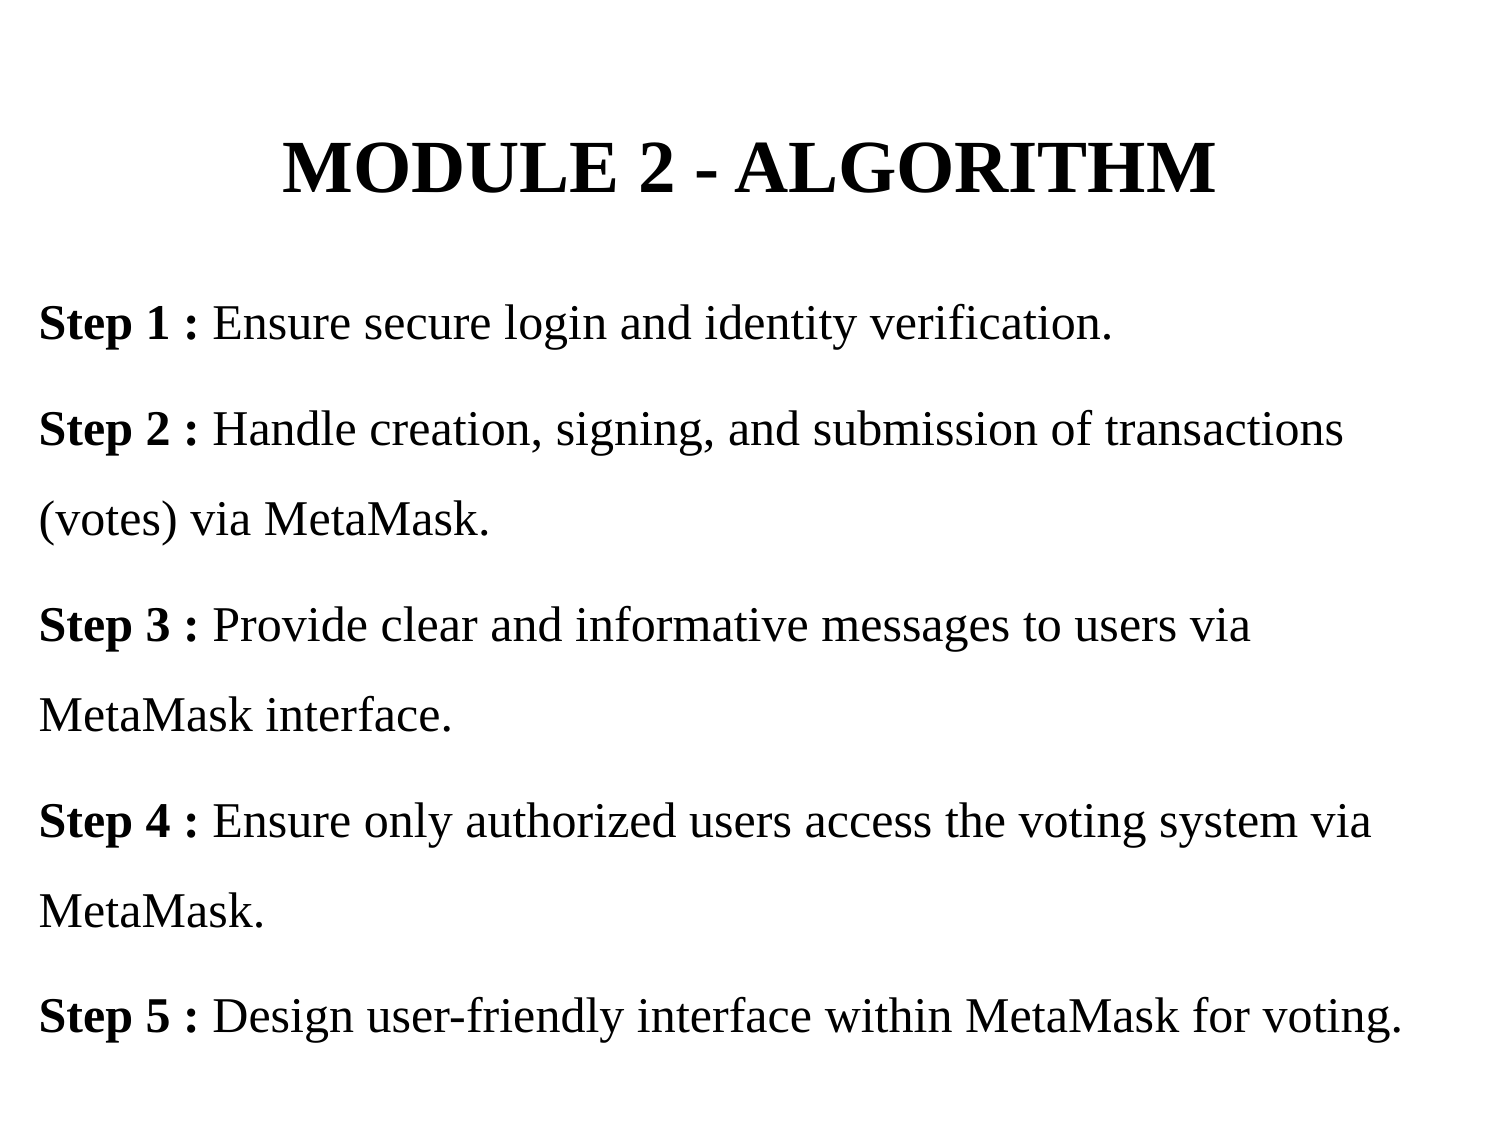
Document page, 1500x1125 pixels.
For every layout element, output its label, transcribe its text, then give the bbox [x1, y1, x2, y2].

list Step 1 : Ensure secure login and identity verification. Step 2 : Handle creation, signing, and submission of transactions (votes) via MetaMask. Step 3 : Provide clear and informative messages to users via MetaMask interface. Step 4 : Ensure only authorized users access the voting system via MetaMask. Step 5 : Design user-friendly interface within MetaMask for voting. [23, 252, 1477, 1084]
title MODULE 2 - ALGORITHM [103, 59, 1397, 252]
